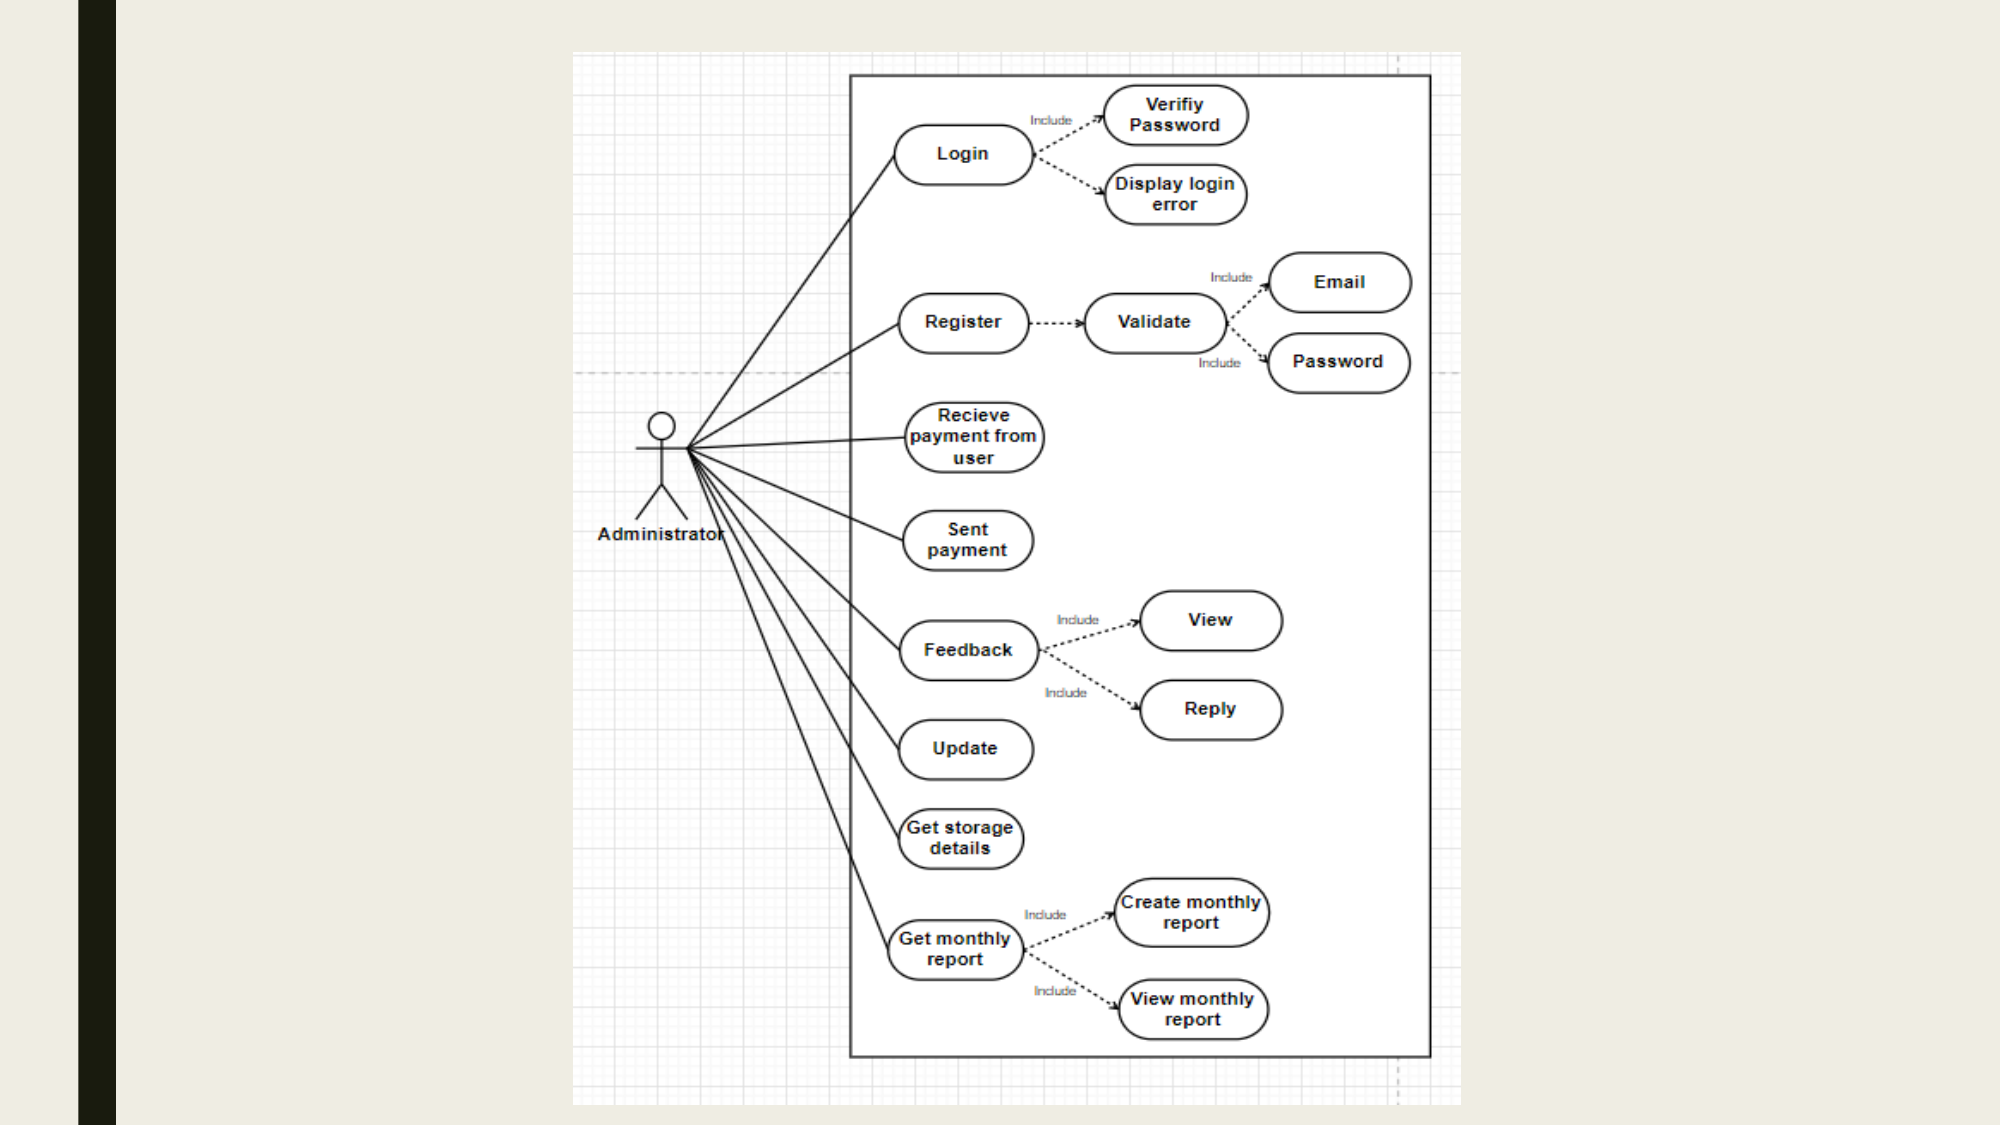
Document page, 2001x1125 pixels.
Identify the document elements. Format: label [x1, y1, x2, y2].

list [573, 52, 1461, 1105]
